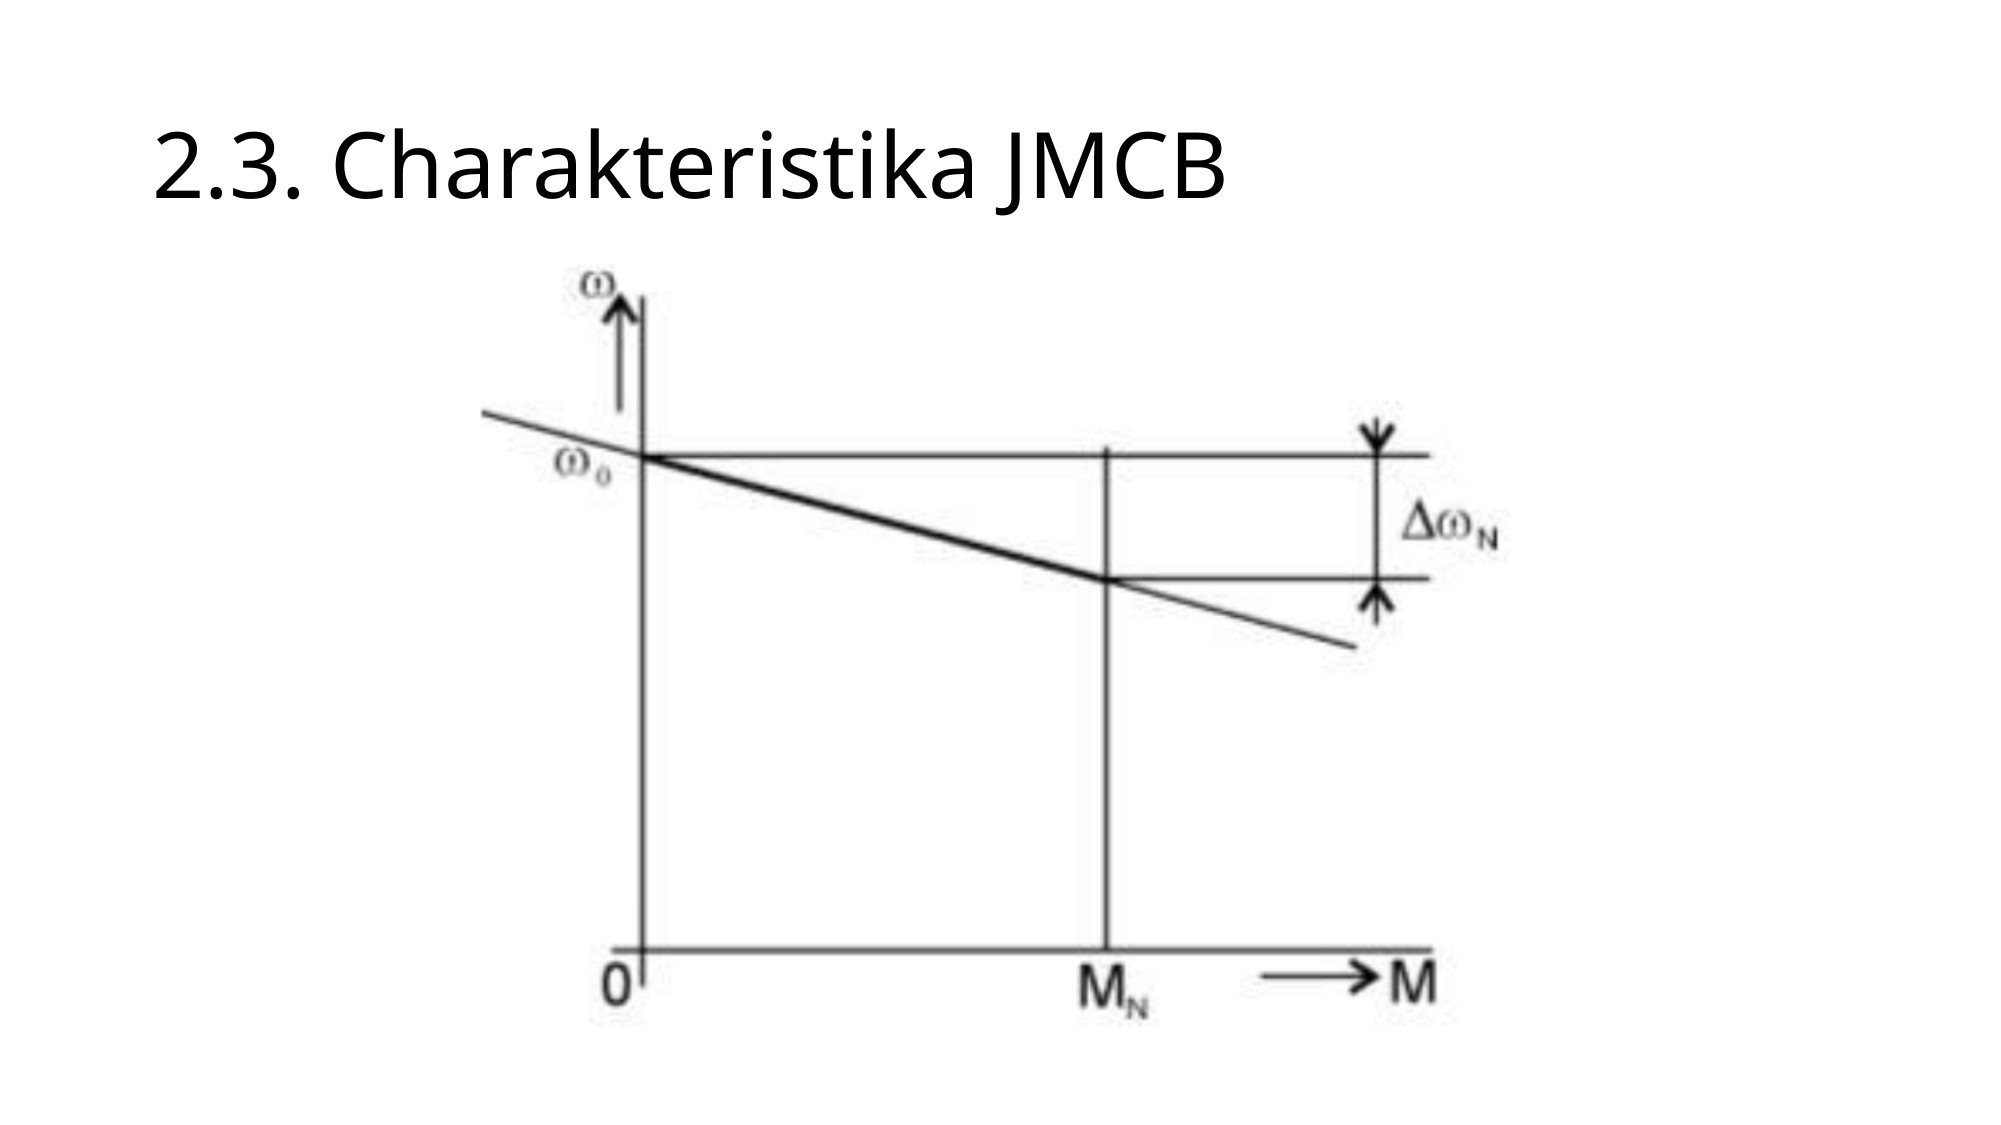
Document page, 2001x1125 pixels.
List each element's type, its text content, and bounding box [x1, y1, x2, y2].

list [452, 239, 1548, 1050]
title 2.3. Charakteristika JMCB [137, 59, 1863, 278]
